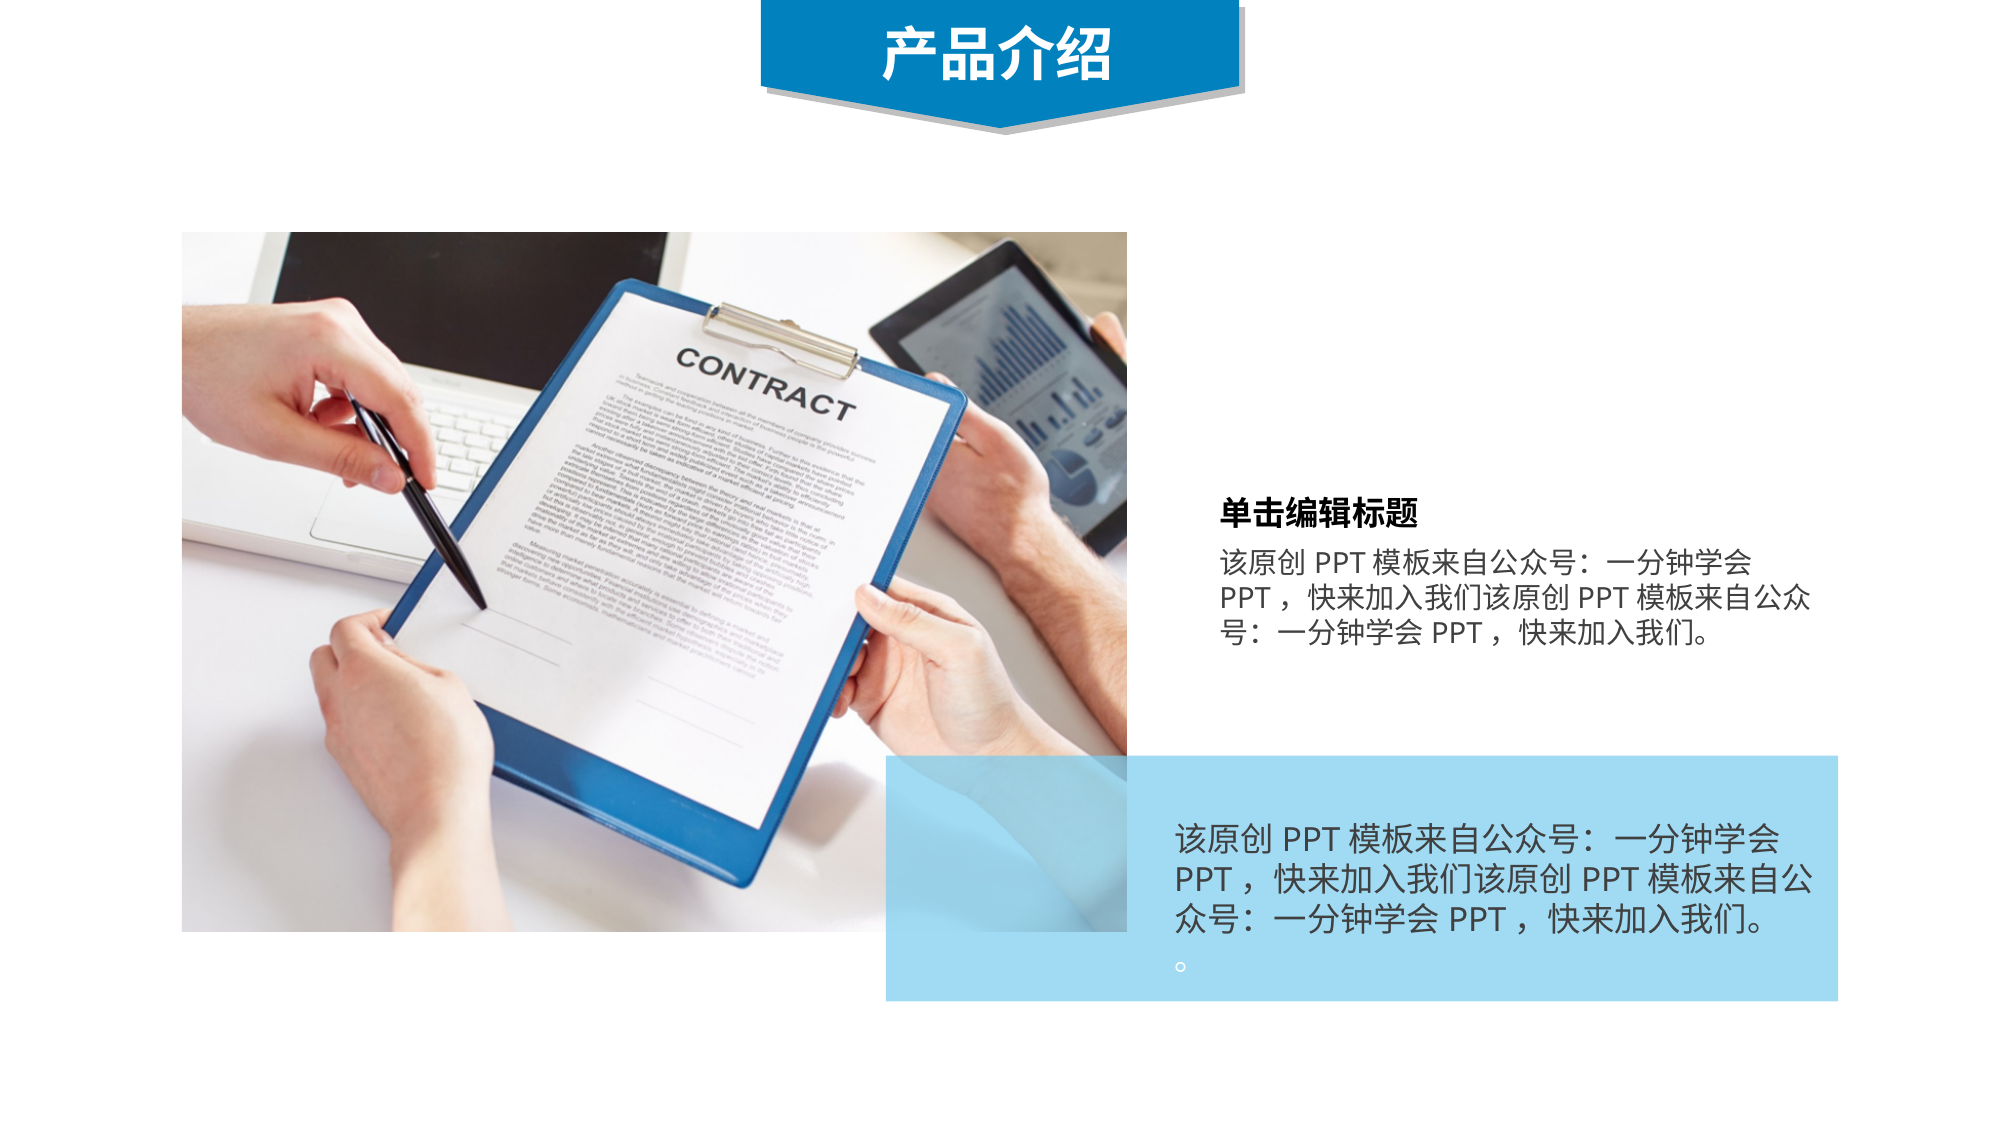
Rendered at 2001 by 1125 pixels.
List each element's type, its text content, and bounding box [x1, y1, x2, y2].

picture [181, 232, 1127, 932]
text_box 该原创PPT模板来自公众号：一分钟学会PPT，快来加入我们该原创PPT模板来自公众号：一分钟学会PPT，快来加入我们。 。 [1159, 810, 1831, 985]
text_box 产品介绍 [866, 9, 1239, 95]
text_box 单击编辑标题 [1219, 491, 1671, 532]
text_box [759, 0, 1241, 130]
text_box [885, 755, 1839, 1002]
text_box 该原创PPT模板来自公众号：一分钟学会PPT，快来加入我们该原创PPT模板来自公众号：一分钟学会PPT，快来加入我们。 [1219, 544, 1839, 650]
text_box [765, 5, 1247, 137]
